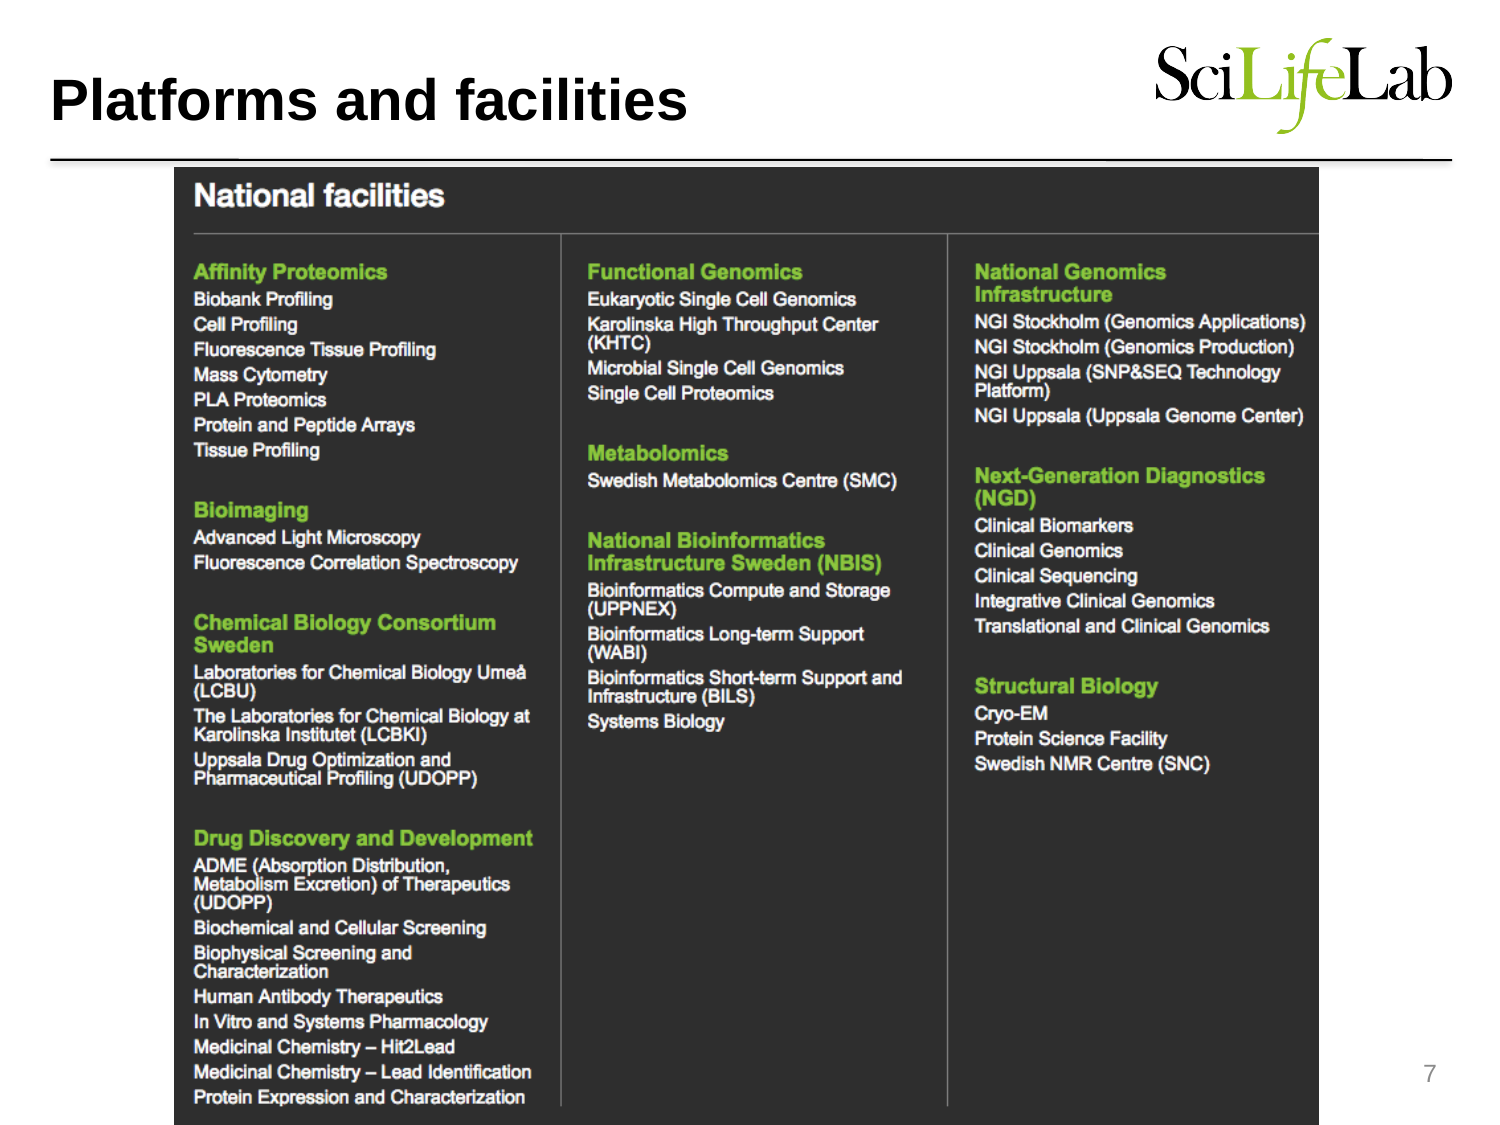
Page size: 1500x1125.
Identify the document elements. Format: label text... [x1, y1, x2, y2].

picture [174, 167, 1320, 1125]
picture [1156, 38, 1452, 61]
title Platforms and facilities [50, 61, 1452, 166]
slide_number 7 [1324, 1042, 1452, 1103]
